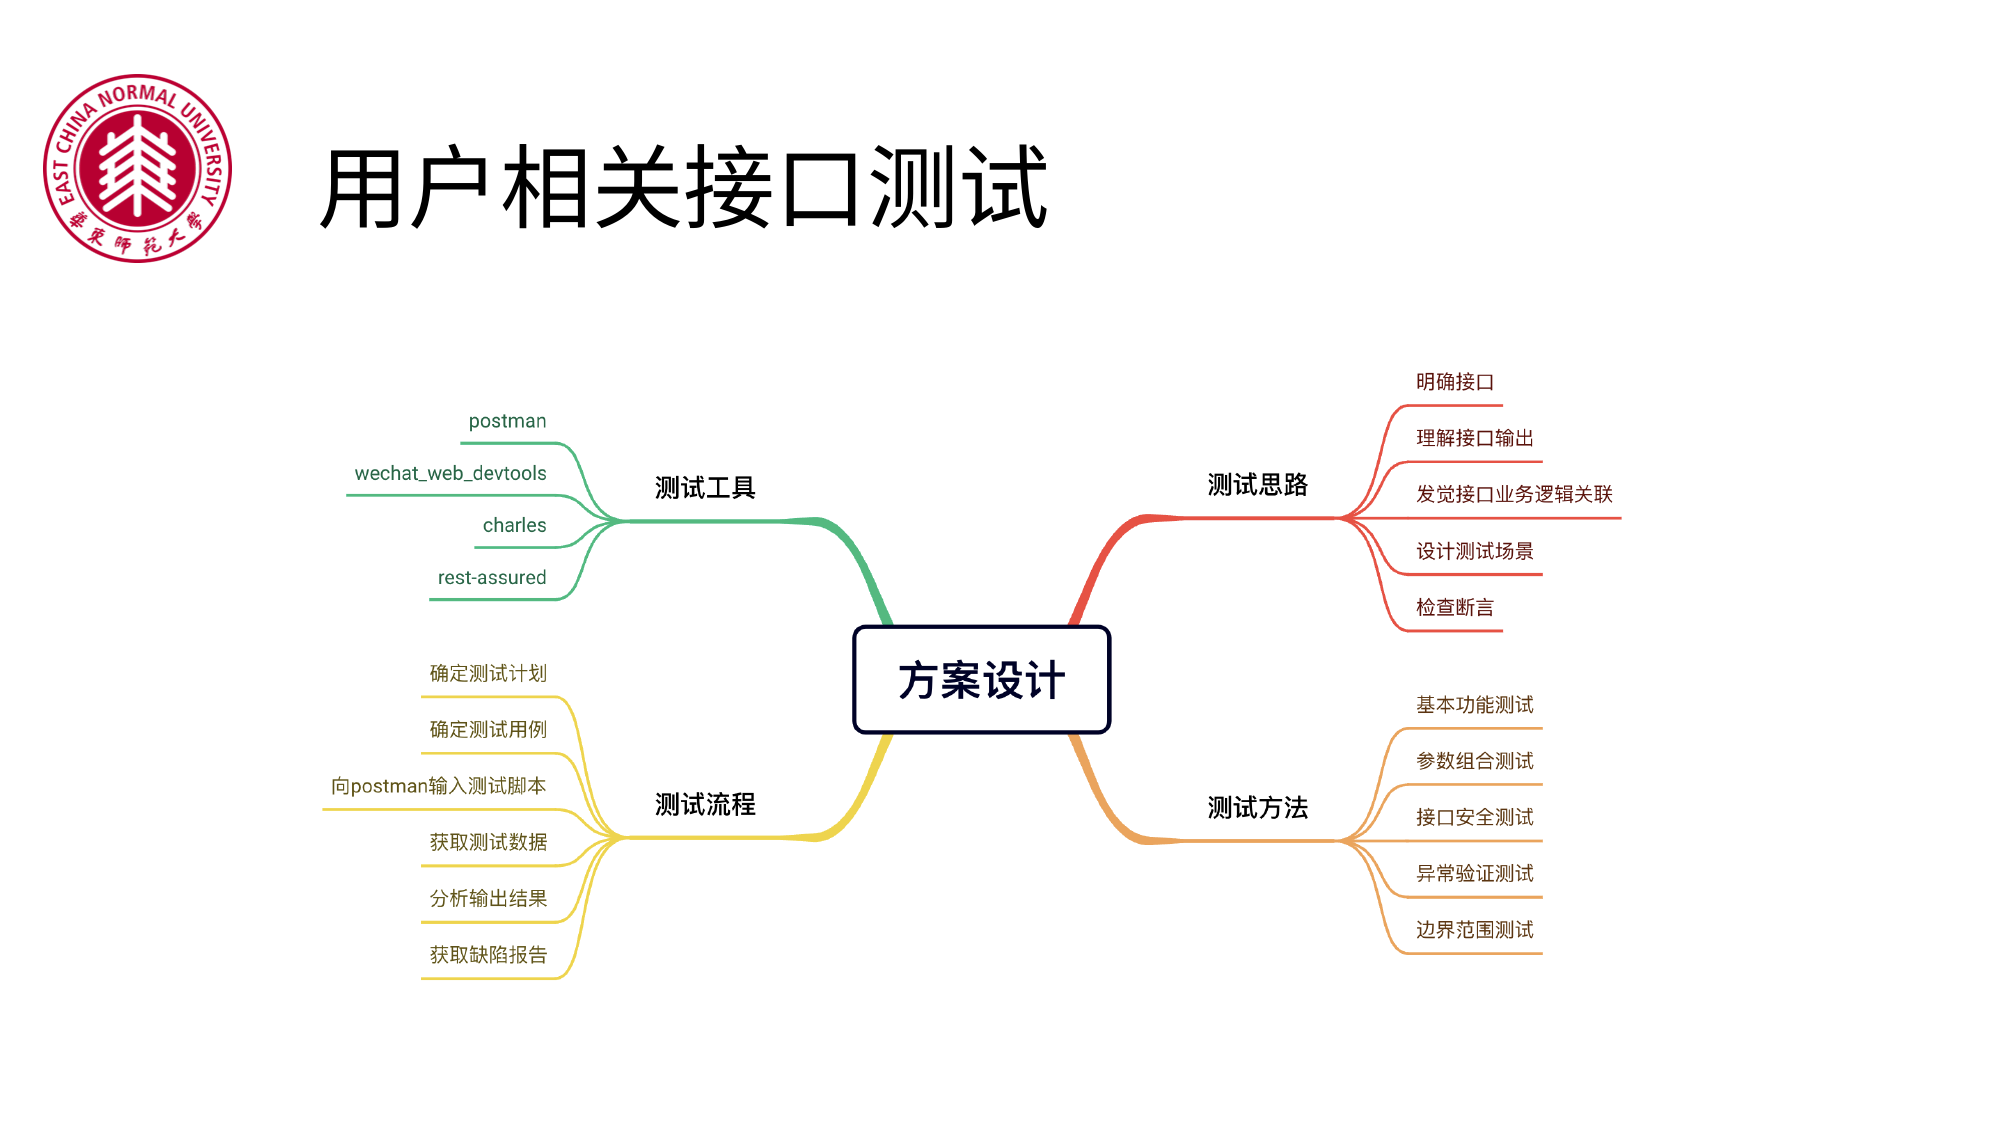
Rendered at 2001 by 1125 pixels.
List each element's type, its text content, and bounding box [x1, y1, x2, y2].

picture [43, 74, 232, 264]
picture [221, 319, 1659, 1062]
title 用户相关接口测试 [302, 59, 2000, 278]
